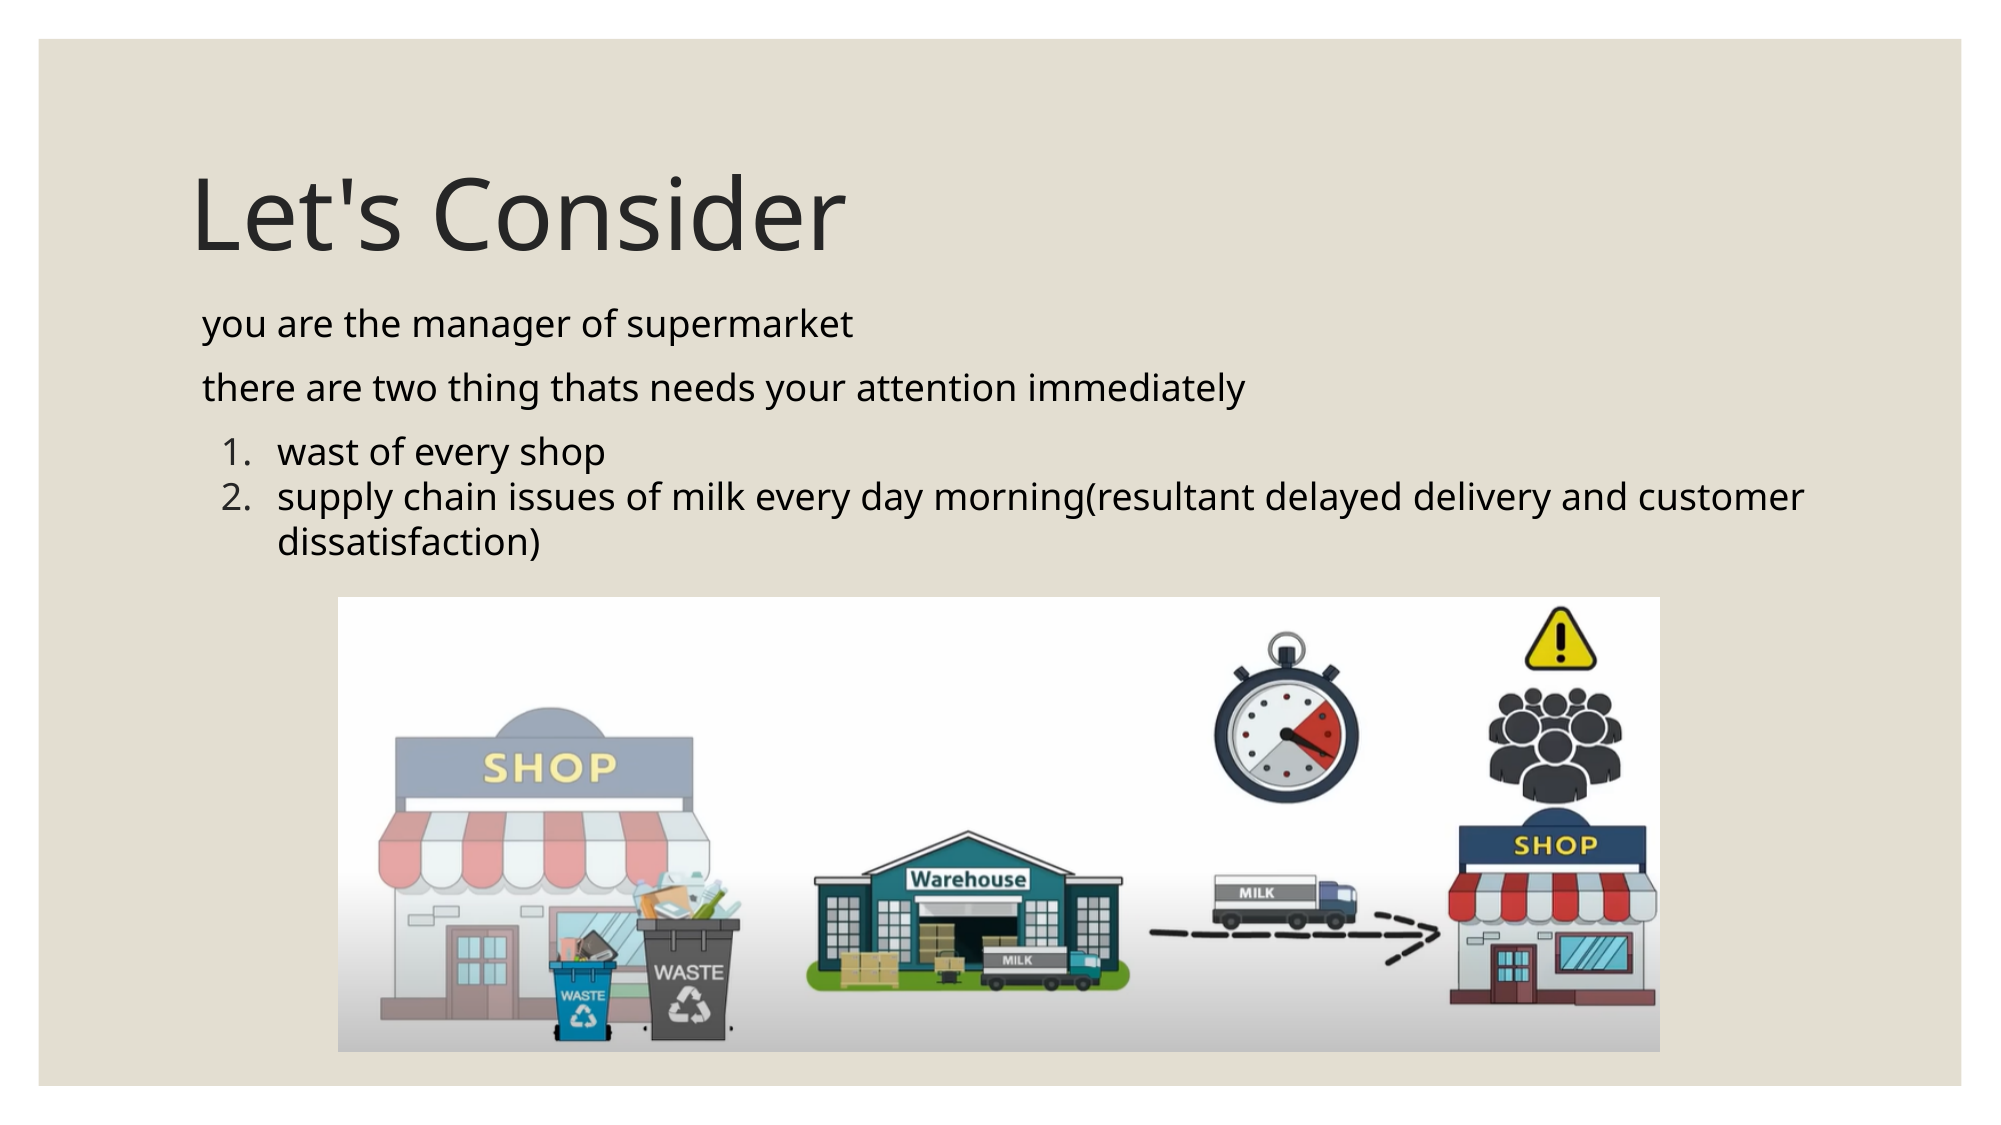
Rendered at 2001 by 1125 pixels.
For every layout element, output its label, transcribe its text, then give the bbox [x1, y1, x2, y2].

title Let's Consider [174, 105, 1825, 331]
list you are the manager of supermarket there are two thing thats needs your attention immediately wast of every shop supply chain issues of milk every day morning(resultant delayed delivery and customer dissatisfaction) [187, 292, 1837, 938]
picture [338, 597, 1661, 1052]
